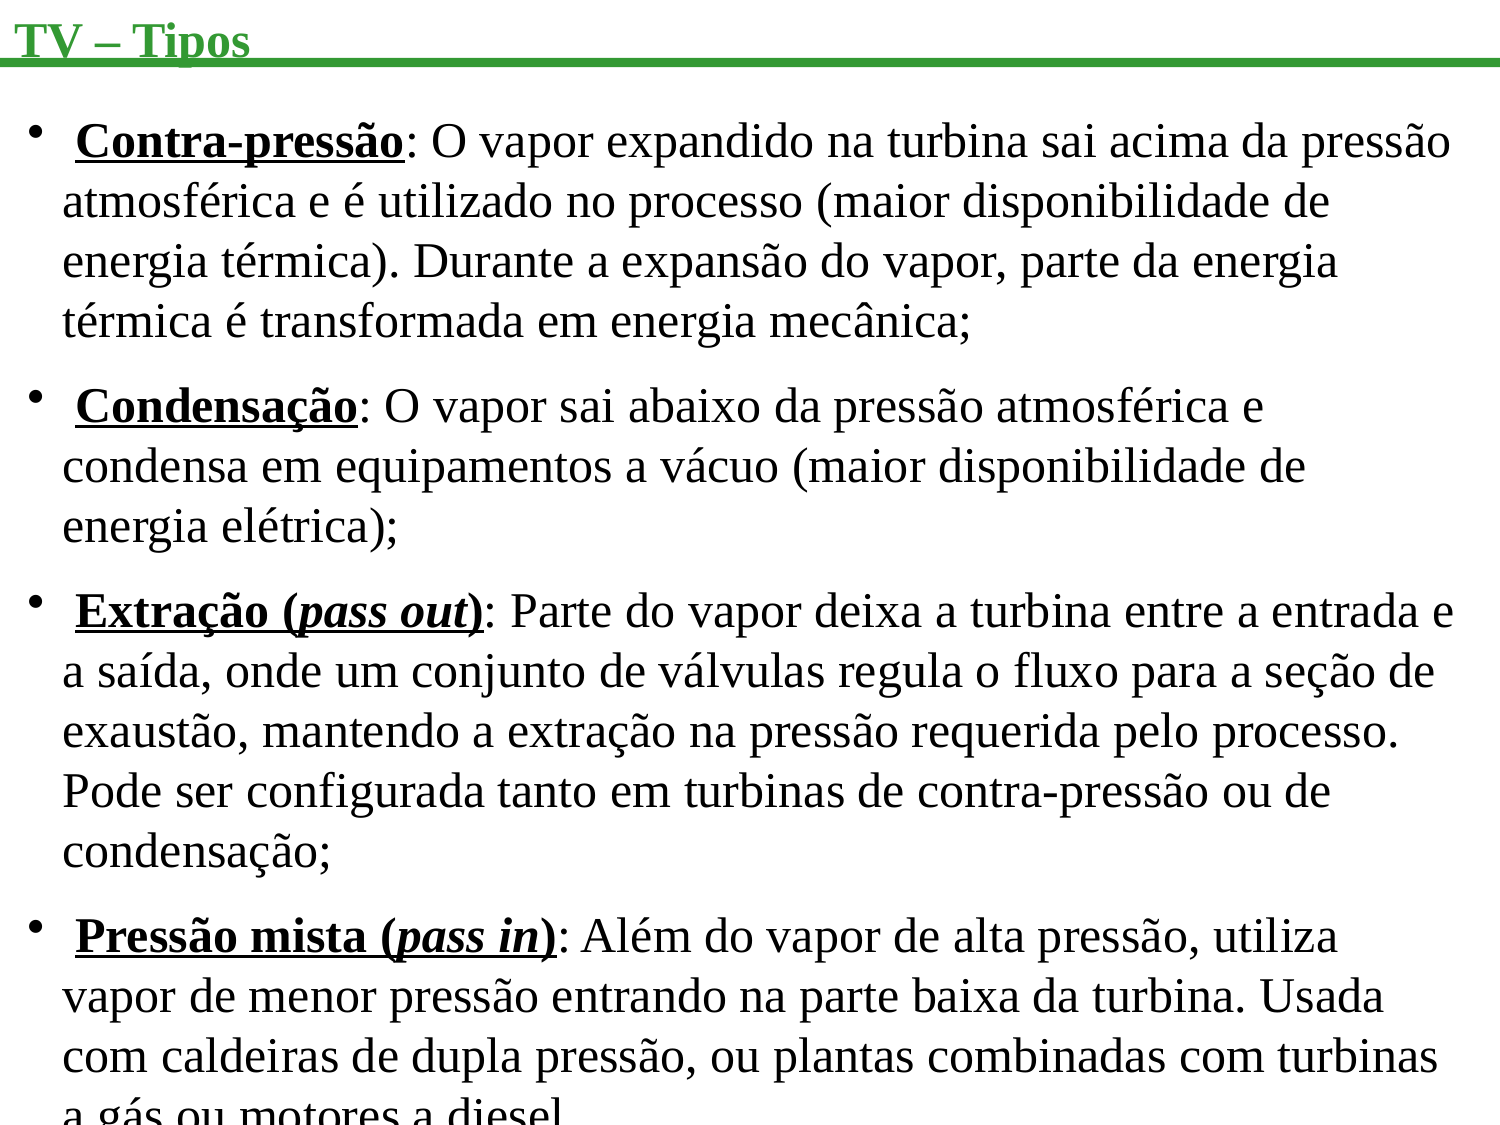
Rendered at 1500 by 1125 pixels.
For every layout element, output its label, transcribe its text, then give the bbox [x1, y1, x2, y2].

text_box TV – Tipos [0, 0, 1500, 62]
text_box TV – Tipos [0, 63, 1500, 75]
text_box Contra-pressão: O vapor expandido na turbina sai acima da pressão atmosférica e é utilizado no processo (maior disponibilidade de energia térmica). Durante a expansão do vapor, parte da energia térmica é transformada em energia mecânica; Condensação: O vapor sai abaixo da pressão atmosférica e condensa em equipamentos a vácuo (maior disponibilidade de energia elétrica); Extração (pass out): Parte do vapor deixa a turbina entre a entrada e a saída, onde um conjunto de válvulas regula o fluxo para a seção de exaustão, mantendo a extração na pressão requerida pelo processo. Pode ser configurada tanto em turbinas de contra-pressão ou de condensação; Pressão mista (pass in): Além do vapor de alta pressão, utiliza vapor de menor pressão entrando na parte baixa da turbina. Usada com caldeiras de dupla pressão, ou plantas combinadas com turbinas a gás ou motores a diesel. [12, 99, 1475, 1125]
